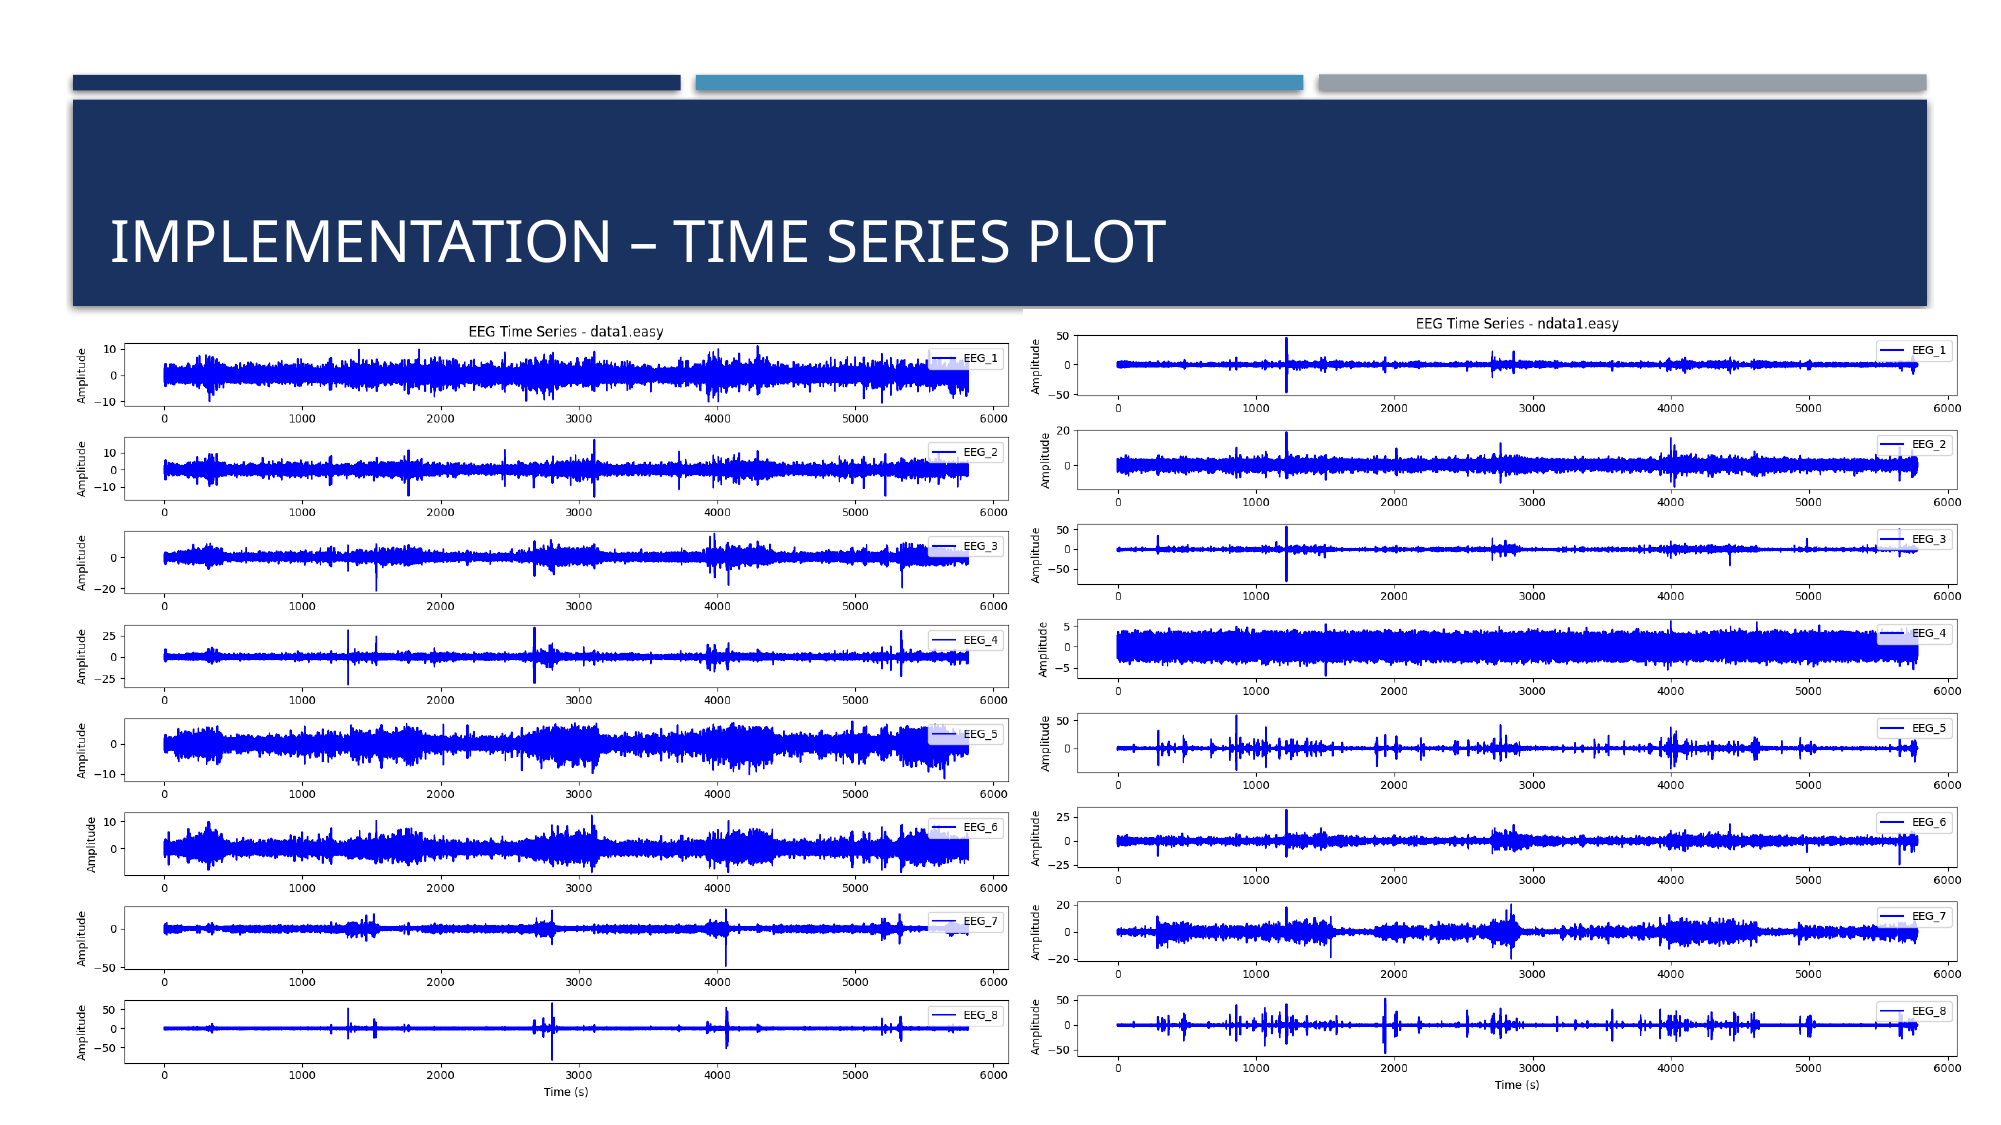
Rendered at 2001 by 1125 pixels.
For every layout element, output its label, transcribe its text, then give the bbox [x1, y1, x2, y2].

picture [1023, 308, 1970, 1098]
title IMPLEMENTATION – time series plot [95, 119, 1905, 282]
picture [68, 316, 1017, 1106]
